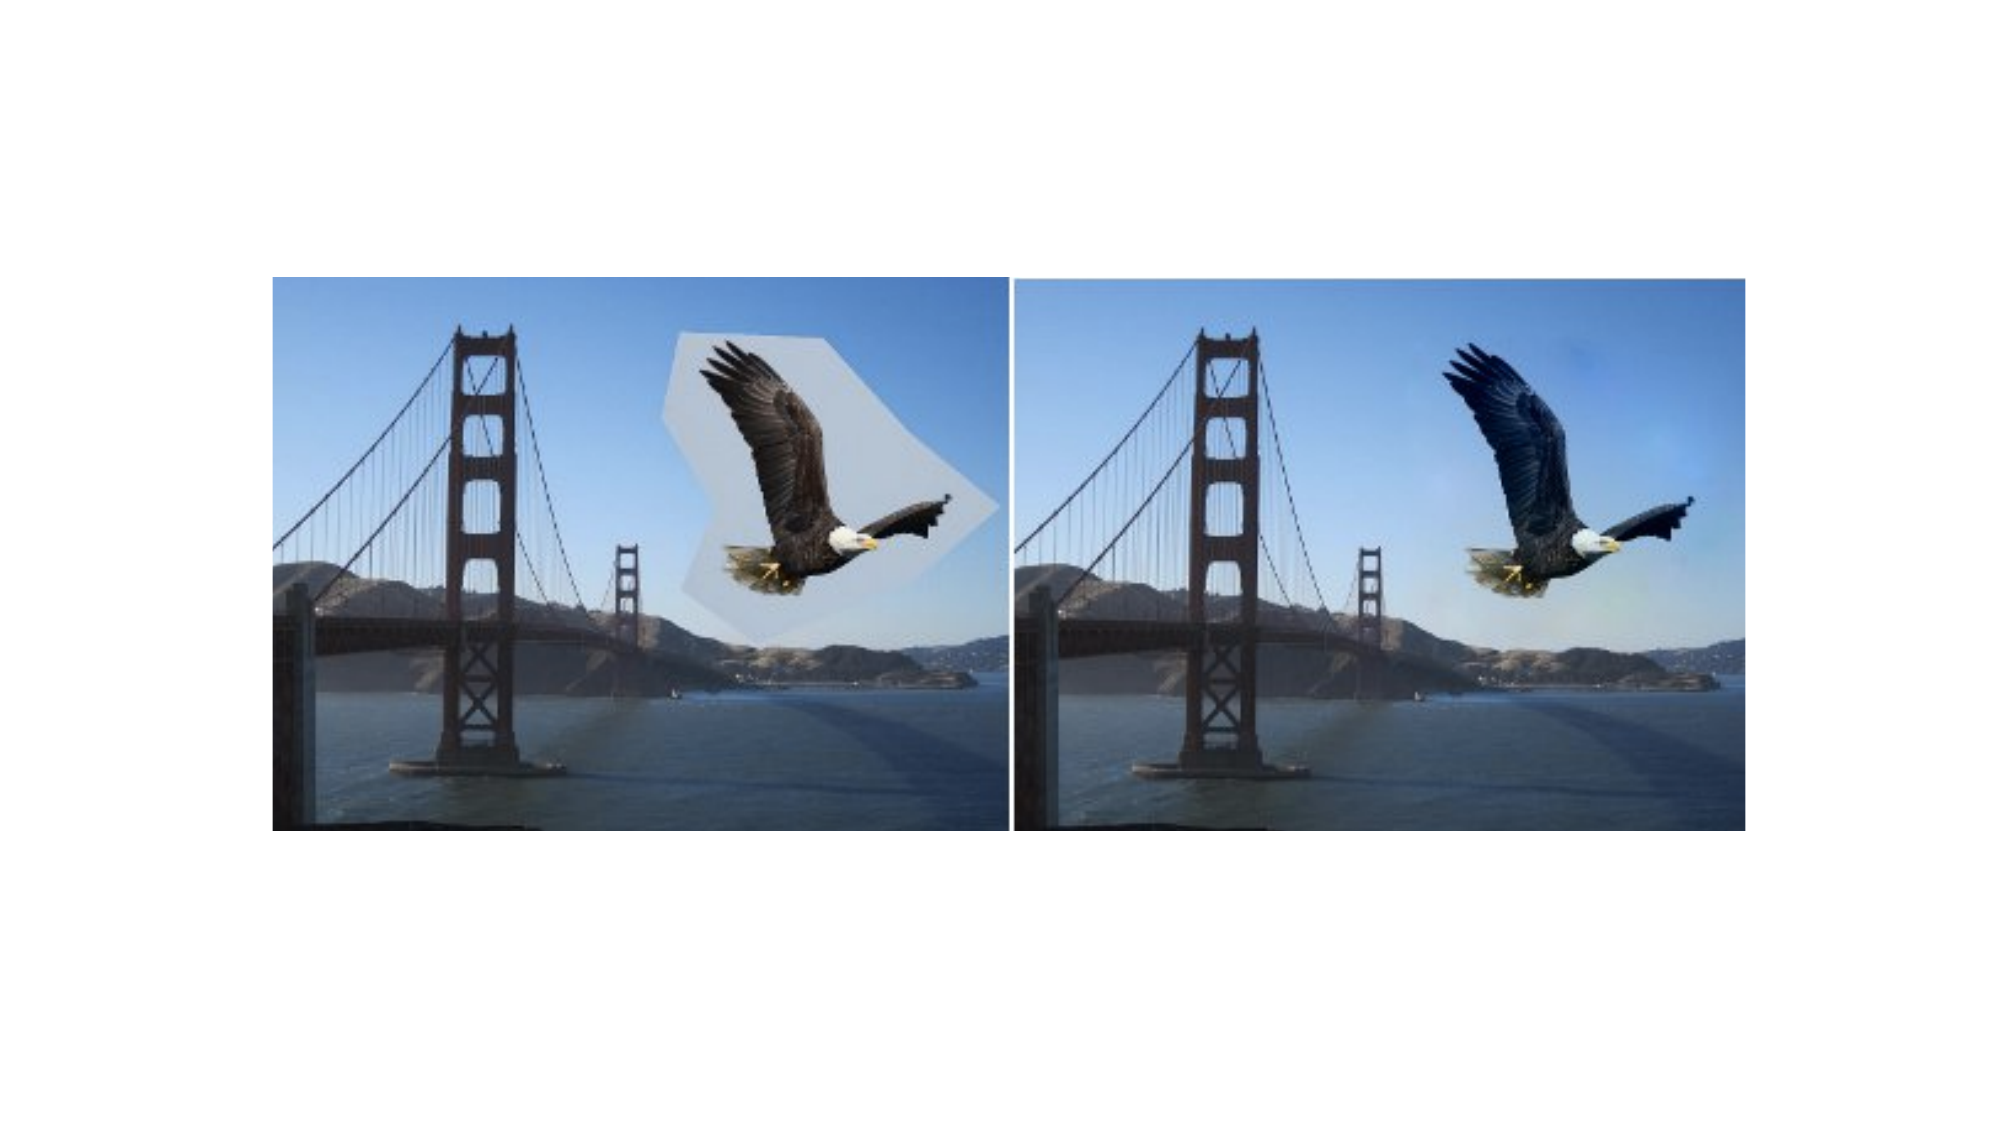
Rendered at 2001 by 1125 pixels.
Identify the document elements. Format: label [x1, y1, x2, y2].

picture [272, 277, 1746, 831]
